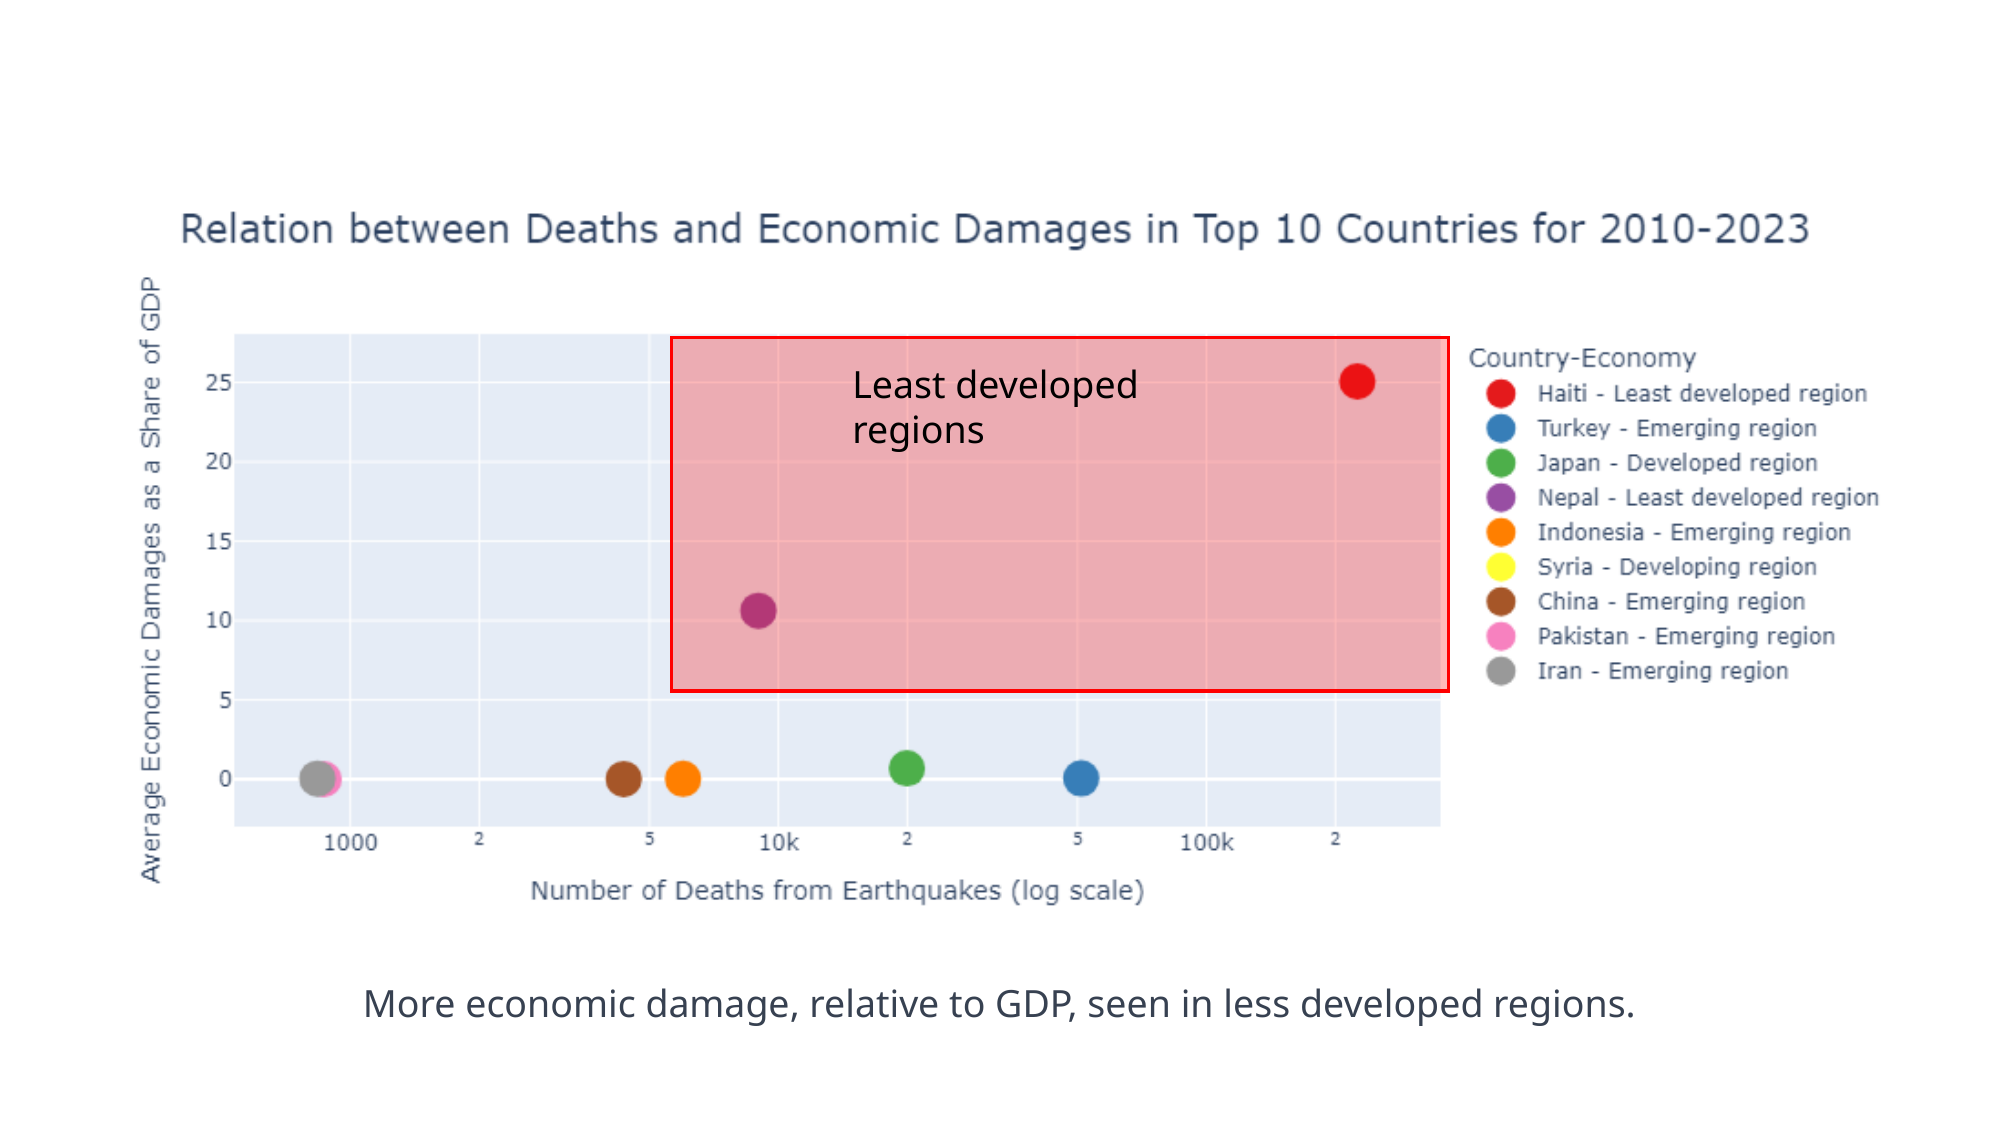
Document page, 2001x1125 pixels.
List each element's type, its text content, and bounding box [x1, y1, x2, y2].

picture [88, 152, 1911, 973]
text_box More economic damage, relative to GDP, seen in less developed regions. [348, 973, 1652, 1032]
